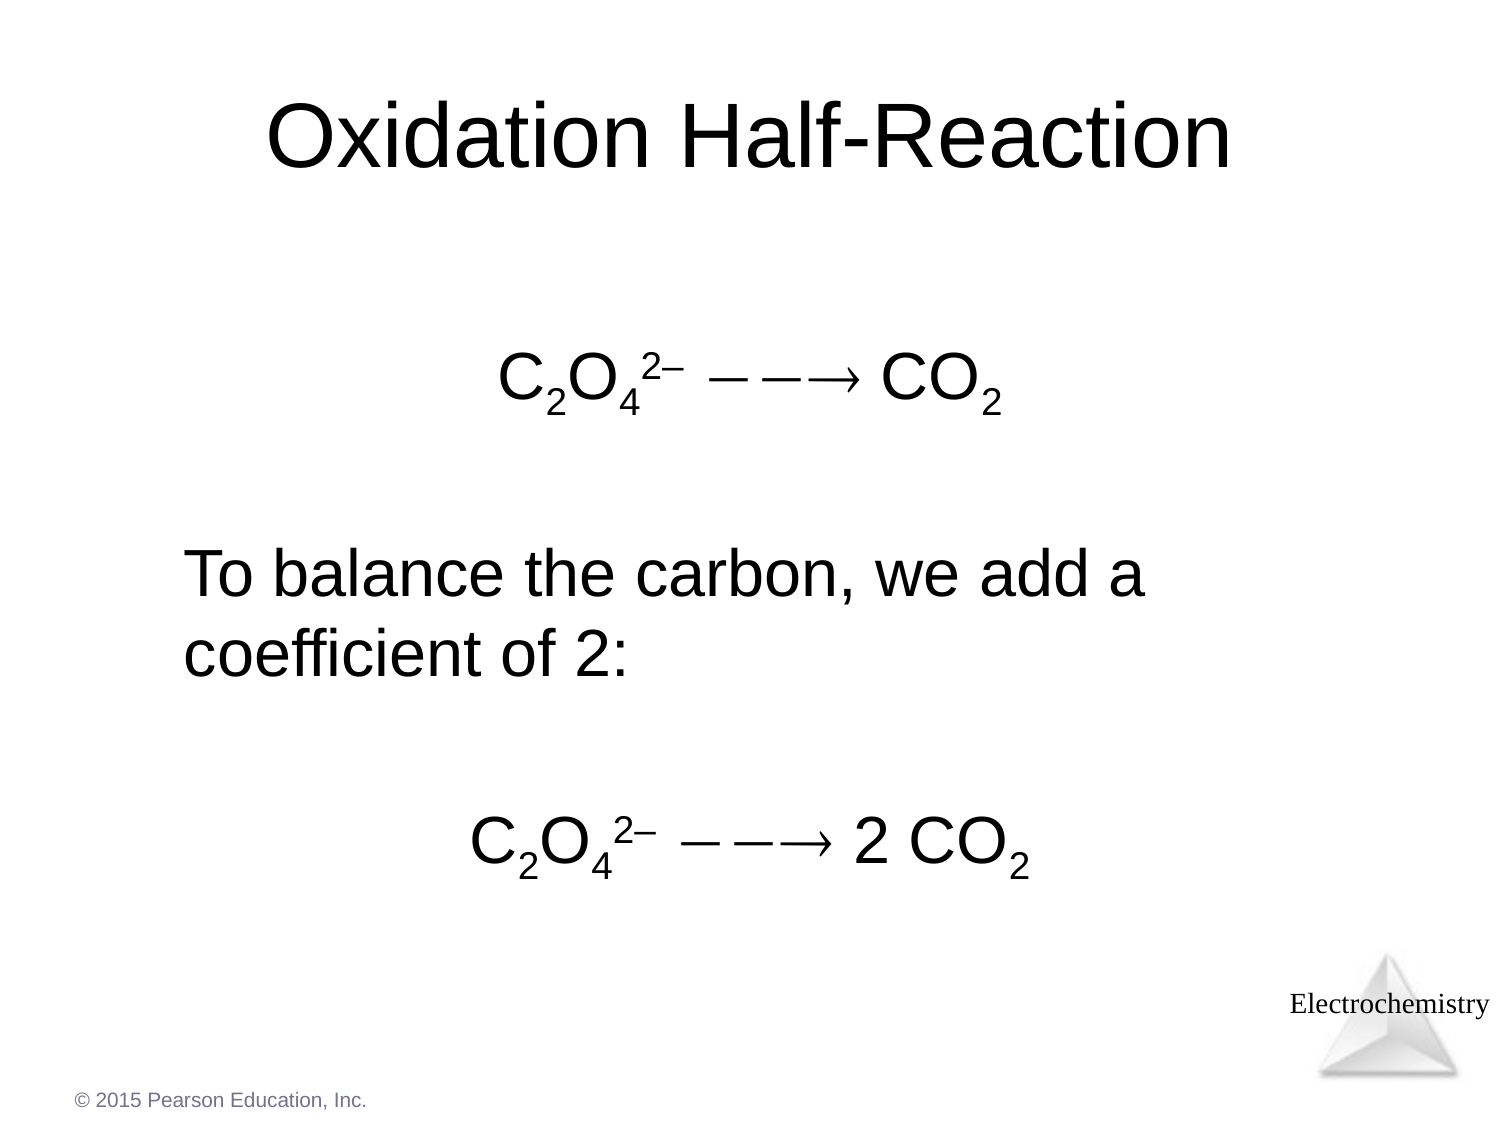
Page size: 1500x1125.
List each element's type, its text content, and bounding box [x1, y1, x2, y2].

title Oxidation Half-Reaction [0, 37, 1500, 226]
list C2O42–  CO2 To balance the carbon, we add a coefficient of 2: C2O42–  2 CO2 [112, 324, 1388, 951]
picture [1275, 900, 1500, 1125]
